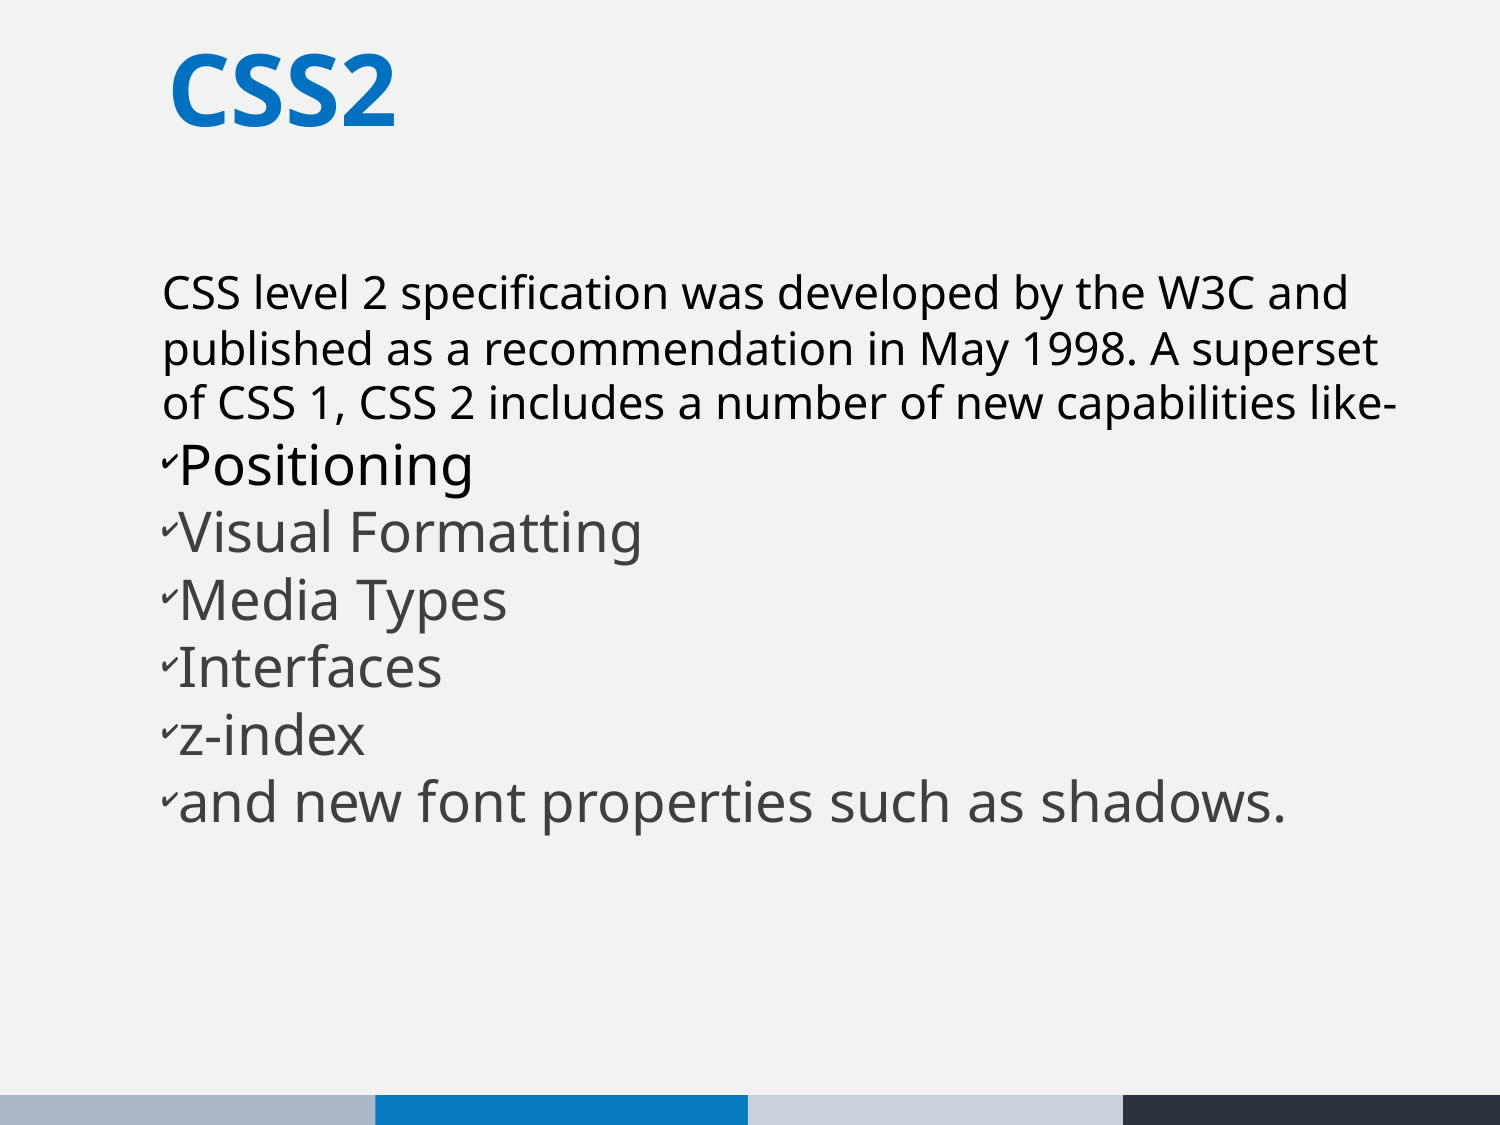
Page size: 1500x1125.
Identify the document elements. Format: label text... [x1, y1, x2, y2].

title CSS2 [152, 0, 1403, 188]
text_box CSS level 2 specification was developed by the W3C and published as a recommendation in May 1998. A superset of CSS 1, CSS 2 includes a number of new capabilities like- Positioning Visual Formatting Media Types Interfaces z-index and new font properties such as shadows. [147, 256, 1436, 842]
